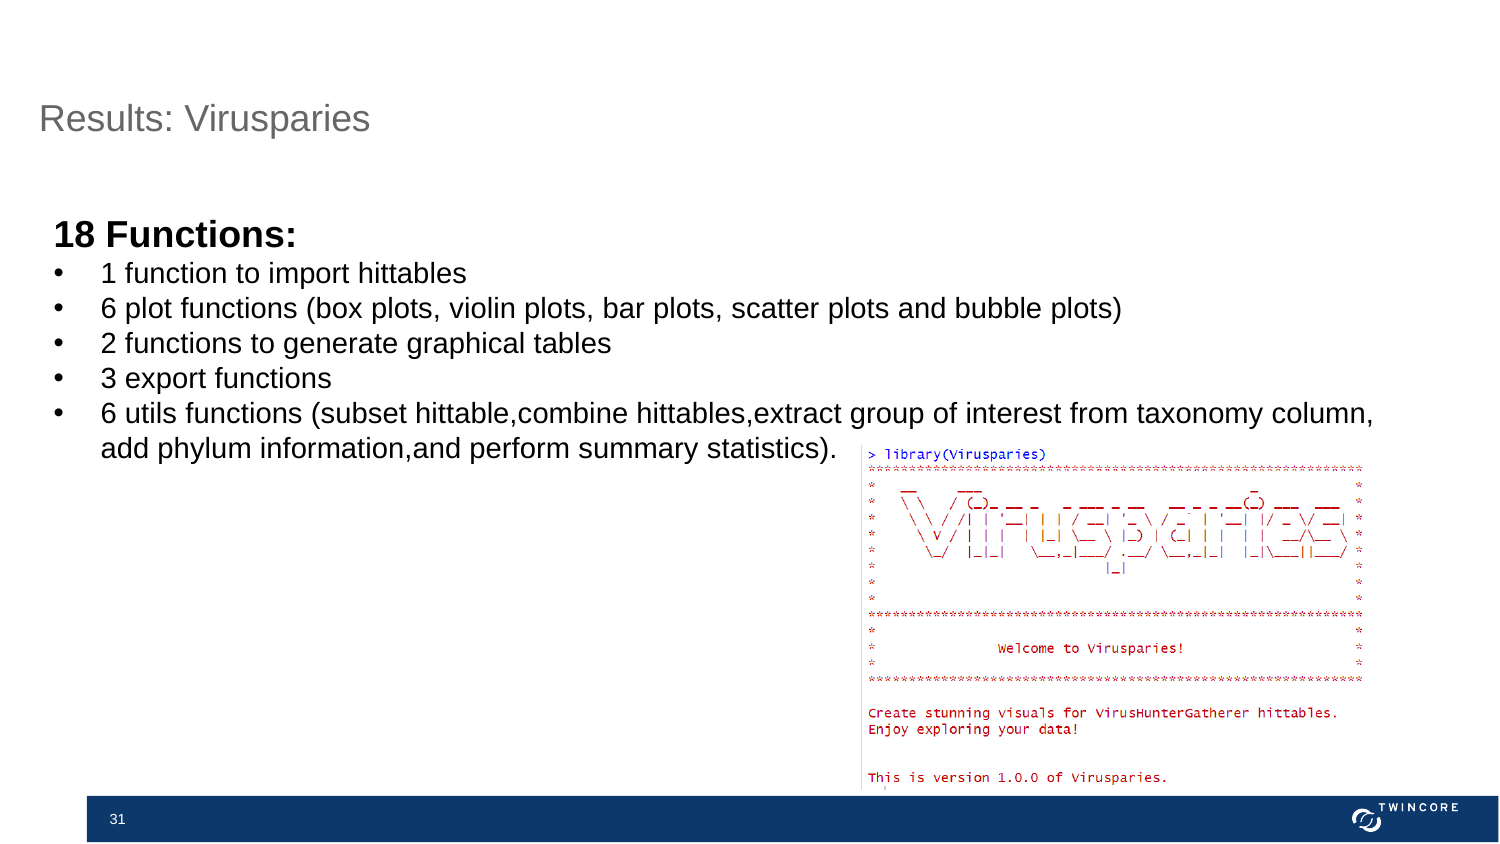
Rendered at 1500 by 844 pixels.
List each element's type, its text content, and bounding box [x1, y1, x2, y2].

picture [861, 444, 1395, 790]
text_box 18 Functions: 1 function to import hittables 6 plot functions (box plots, violin plots, bar plots, scatter plots and bubble plots) 2 functions to generate graphical tables 3 export functions 6 utils functions (subset hittable,combine hittables,extract group of interest from taxonomy column, add phylum information,and perform summary statistics). [38, 202, 1432, 517]
picture [1352, 803, 1458, 832]
